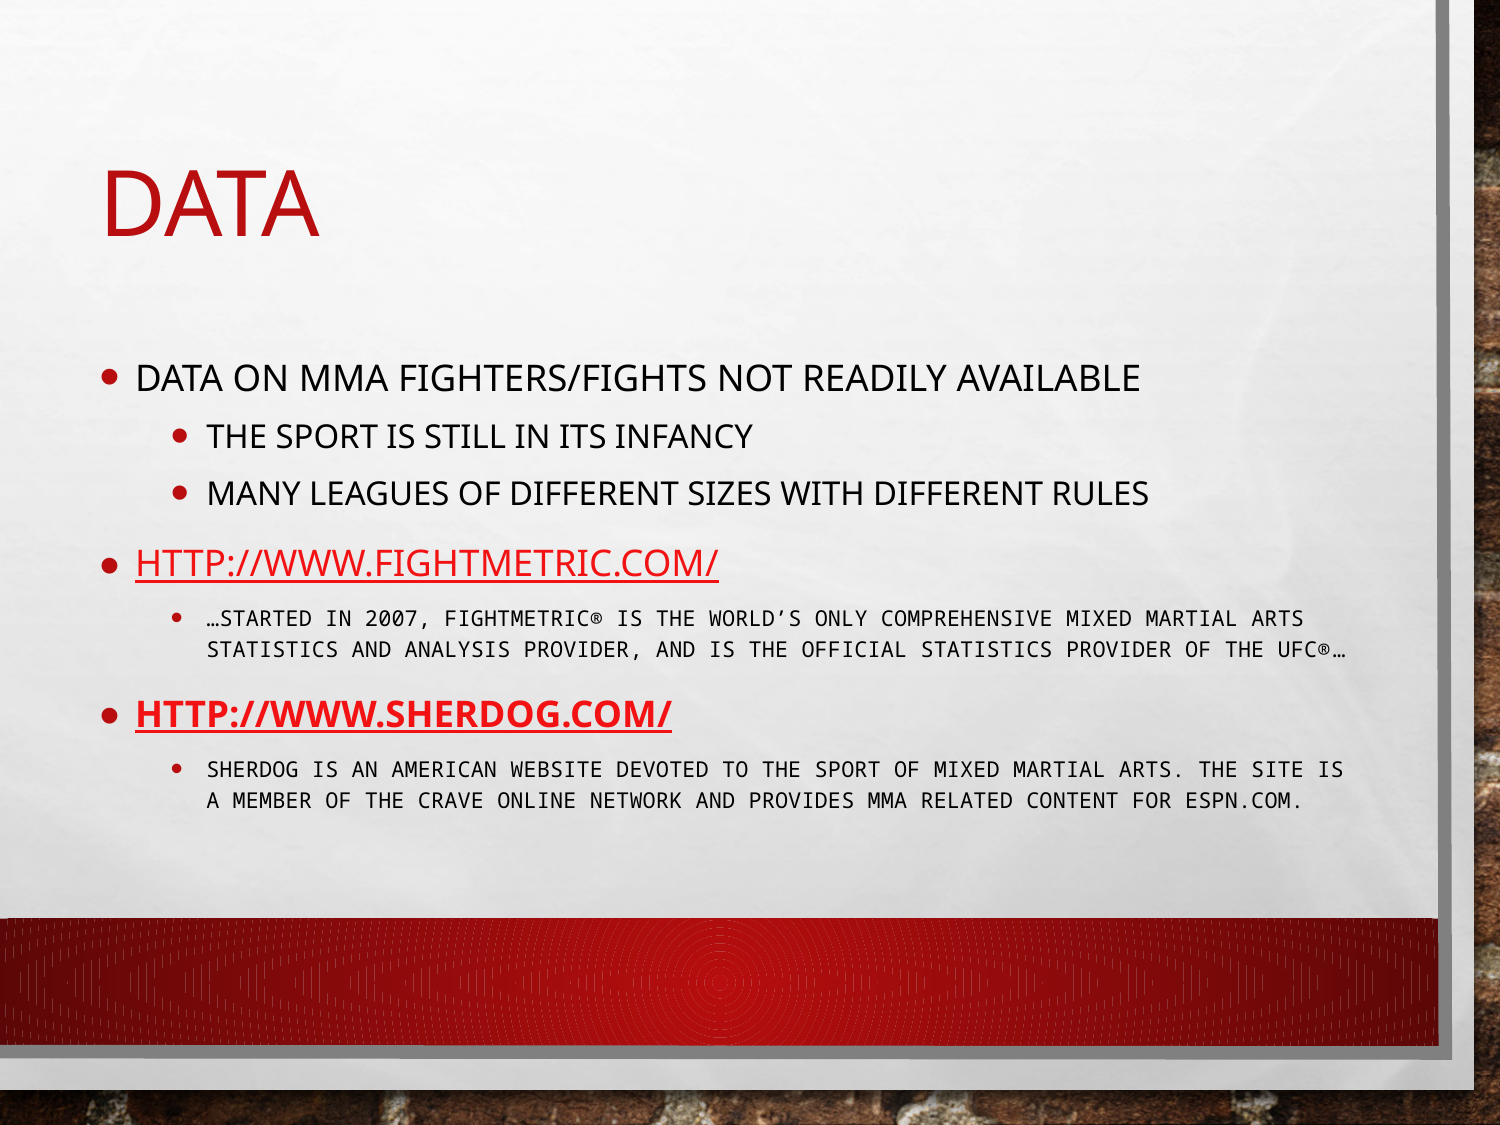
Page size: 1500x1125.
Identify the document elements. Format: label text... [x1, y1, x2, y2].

title Data [84, 112, 1364, 302]
picture [0, 0, 1500, 1125]
list Data on MMA fighters/Fights not readily available The sport is still in its Infancy Many leagues of different sizes with different rules http://www.fightmetric.com/ …Started in 2007, FightMetric® is the world’s only comprehensive mixed martial arts statistics and analysis provider, and is the official statistics provider of the UFC®… http://www.sherdog.com/ Sherdog is an American website devoted to the sport of mixed martial arts. The site is a member of the Crave Online network and provides MMA related content for ESPN.com. [84, 338, 1364, 882]
